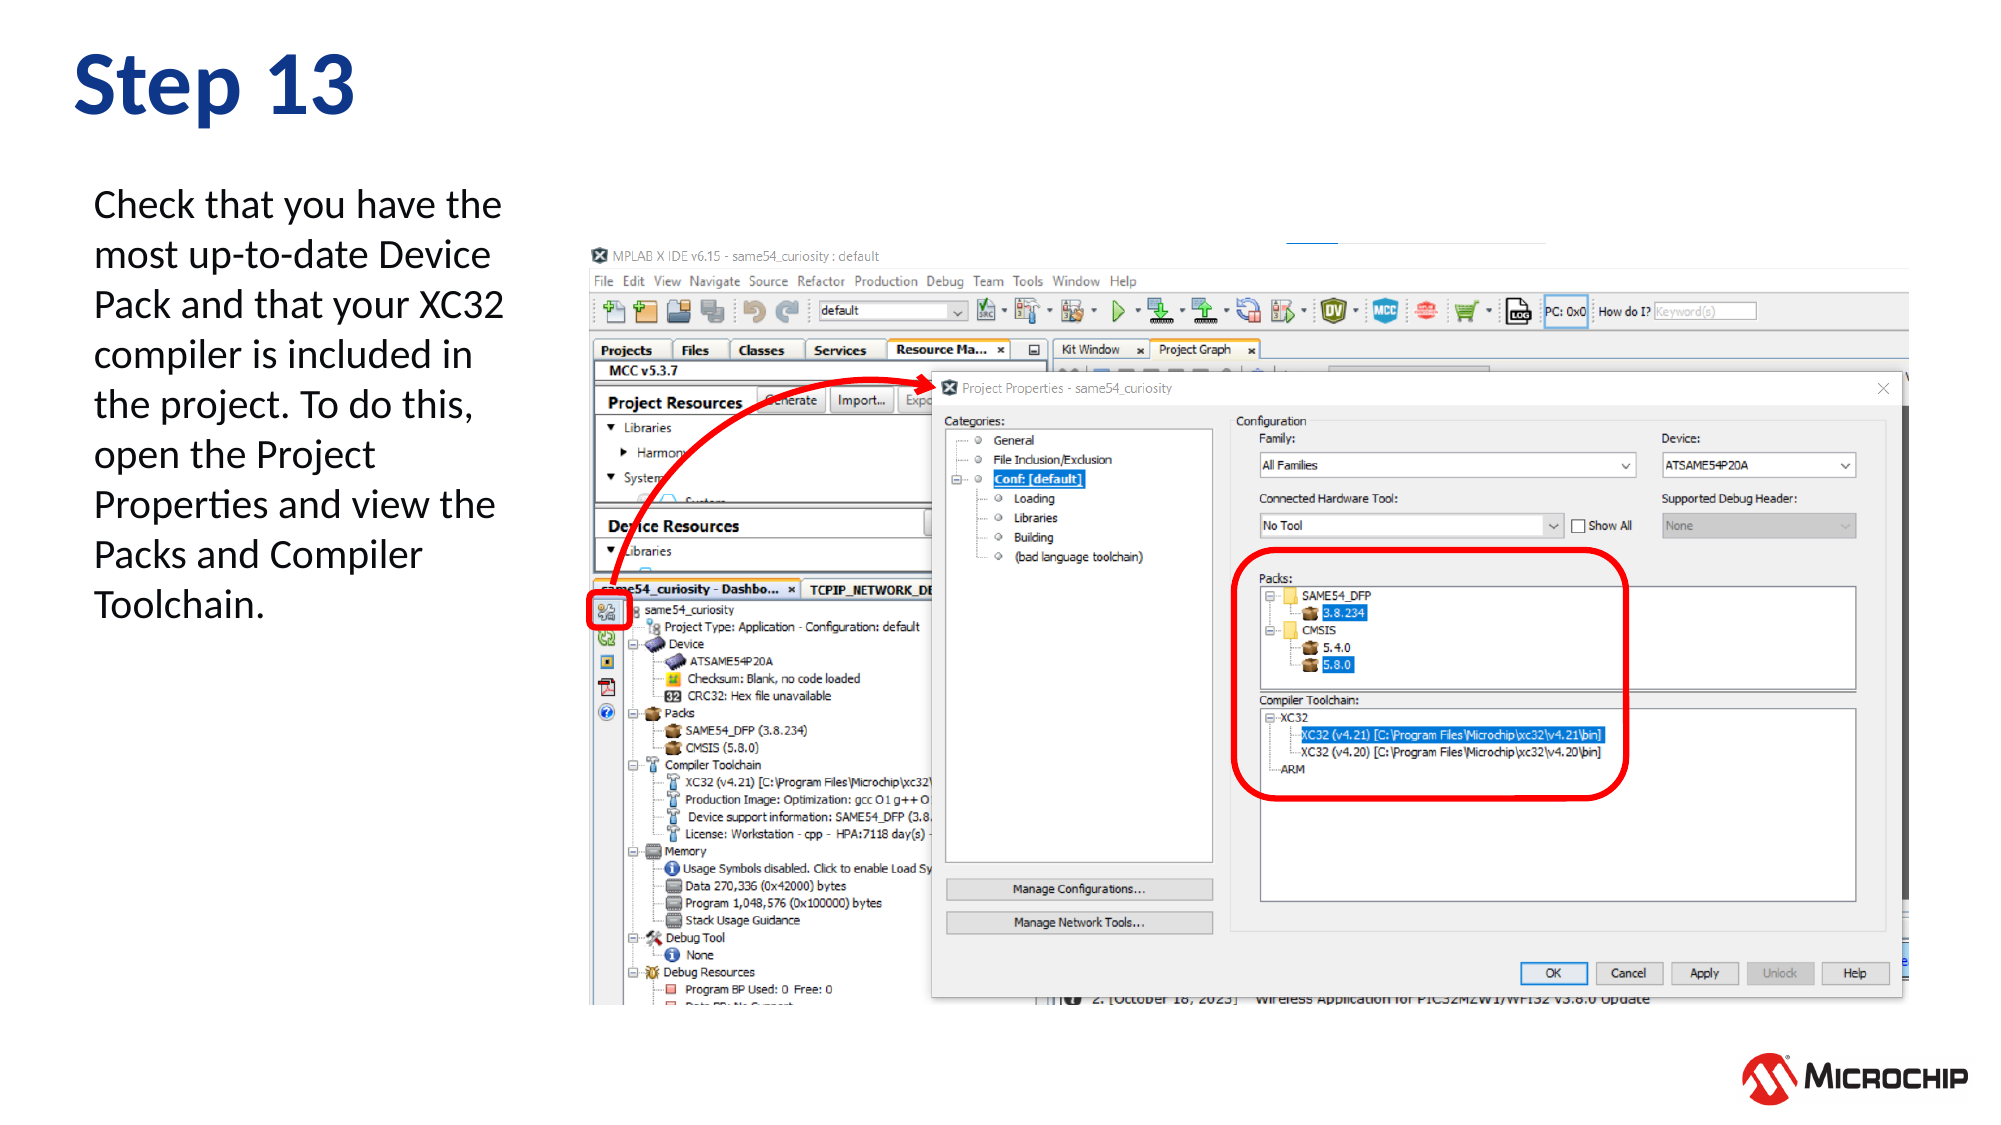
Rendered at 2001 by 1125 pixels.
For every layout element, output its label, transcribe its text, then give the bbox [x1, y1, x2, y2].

text_box Check that you have the most up-to-date Device Pack and that your XC32 compiler is included in the project. To do this, open the Project Properties and view the Packs and Compiler Toolchain. [79, 169, 532, 735]
text_box Step 13 [58, 15, 1929, 144]
picture [589, 243, 1909, 1005]
picture [1736, 1049, 1974, 1109]
